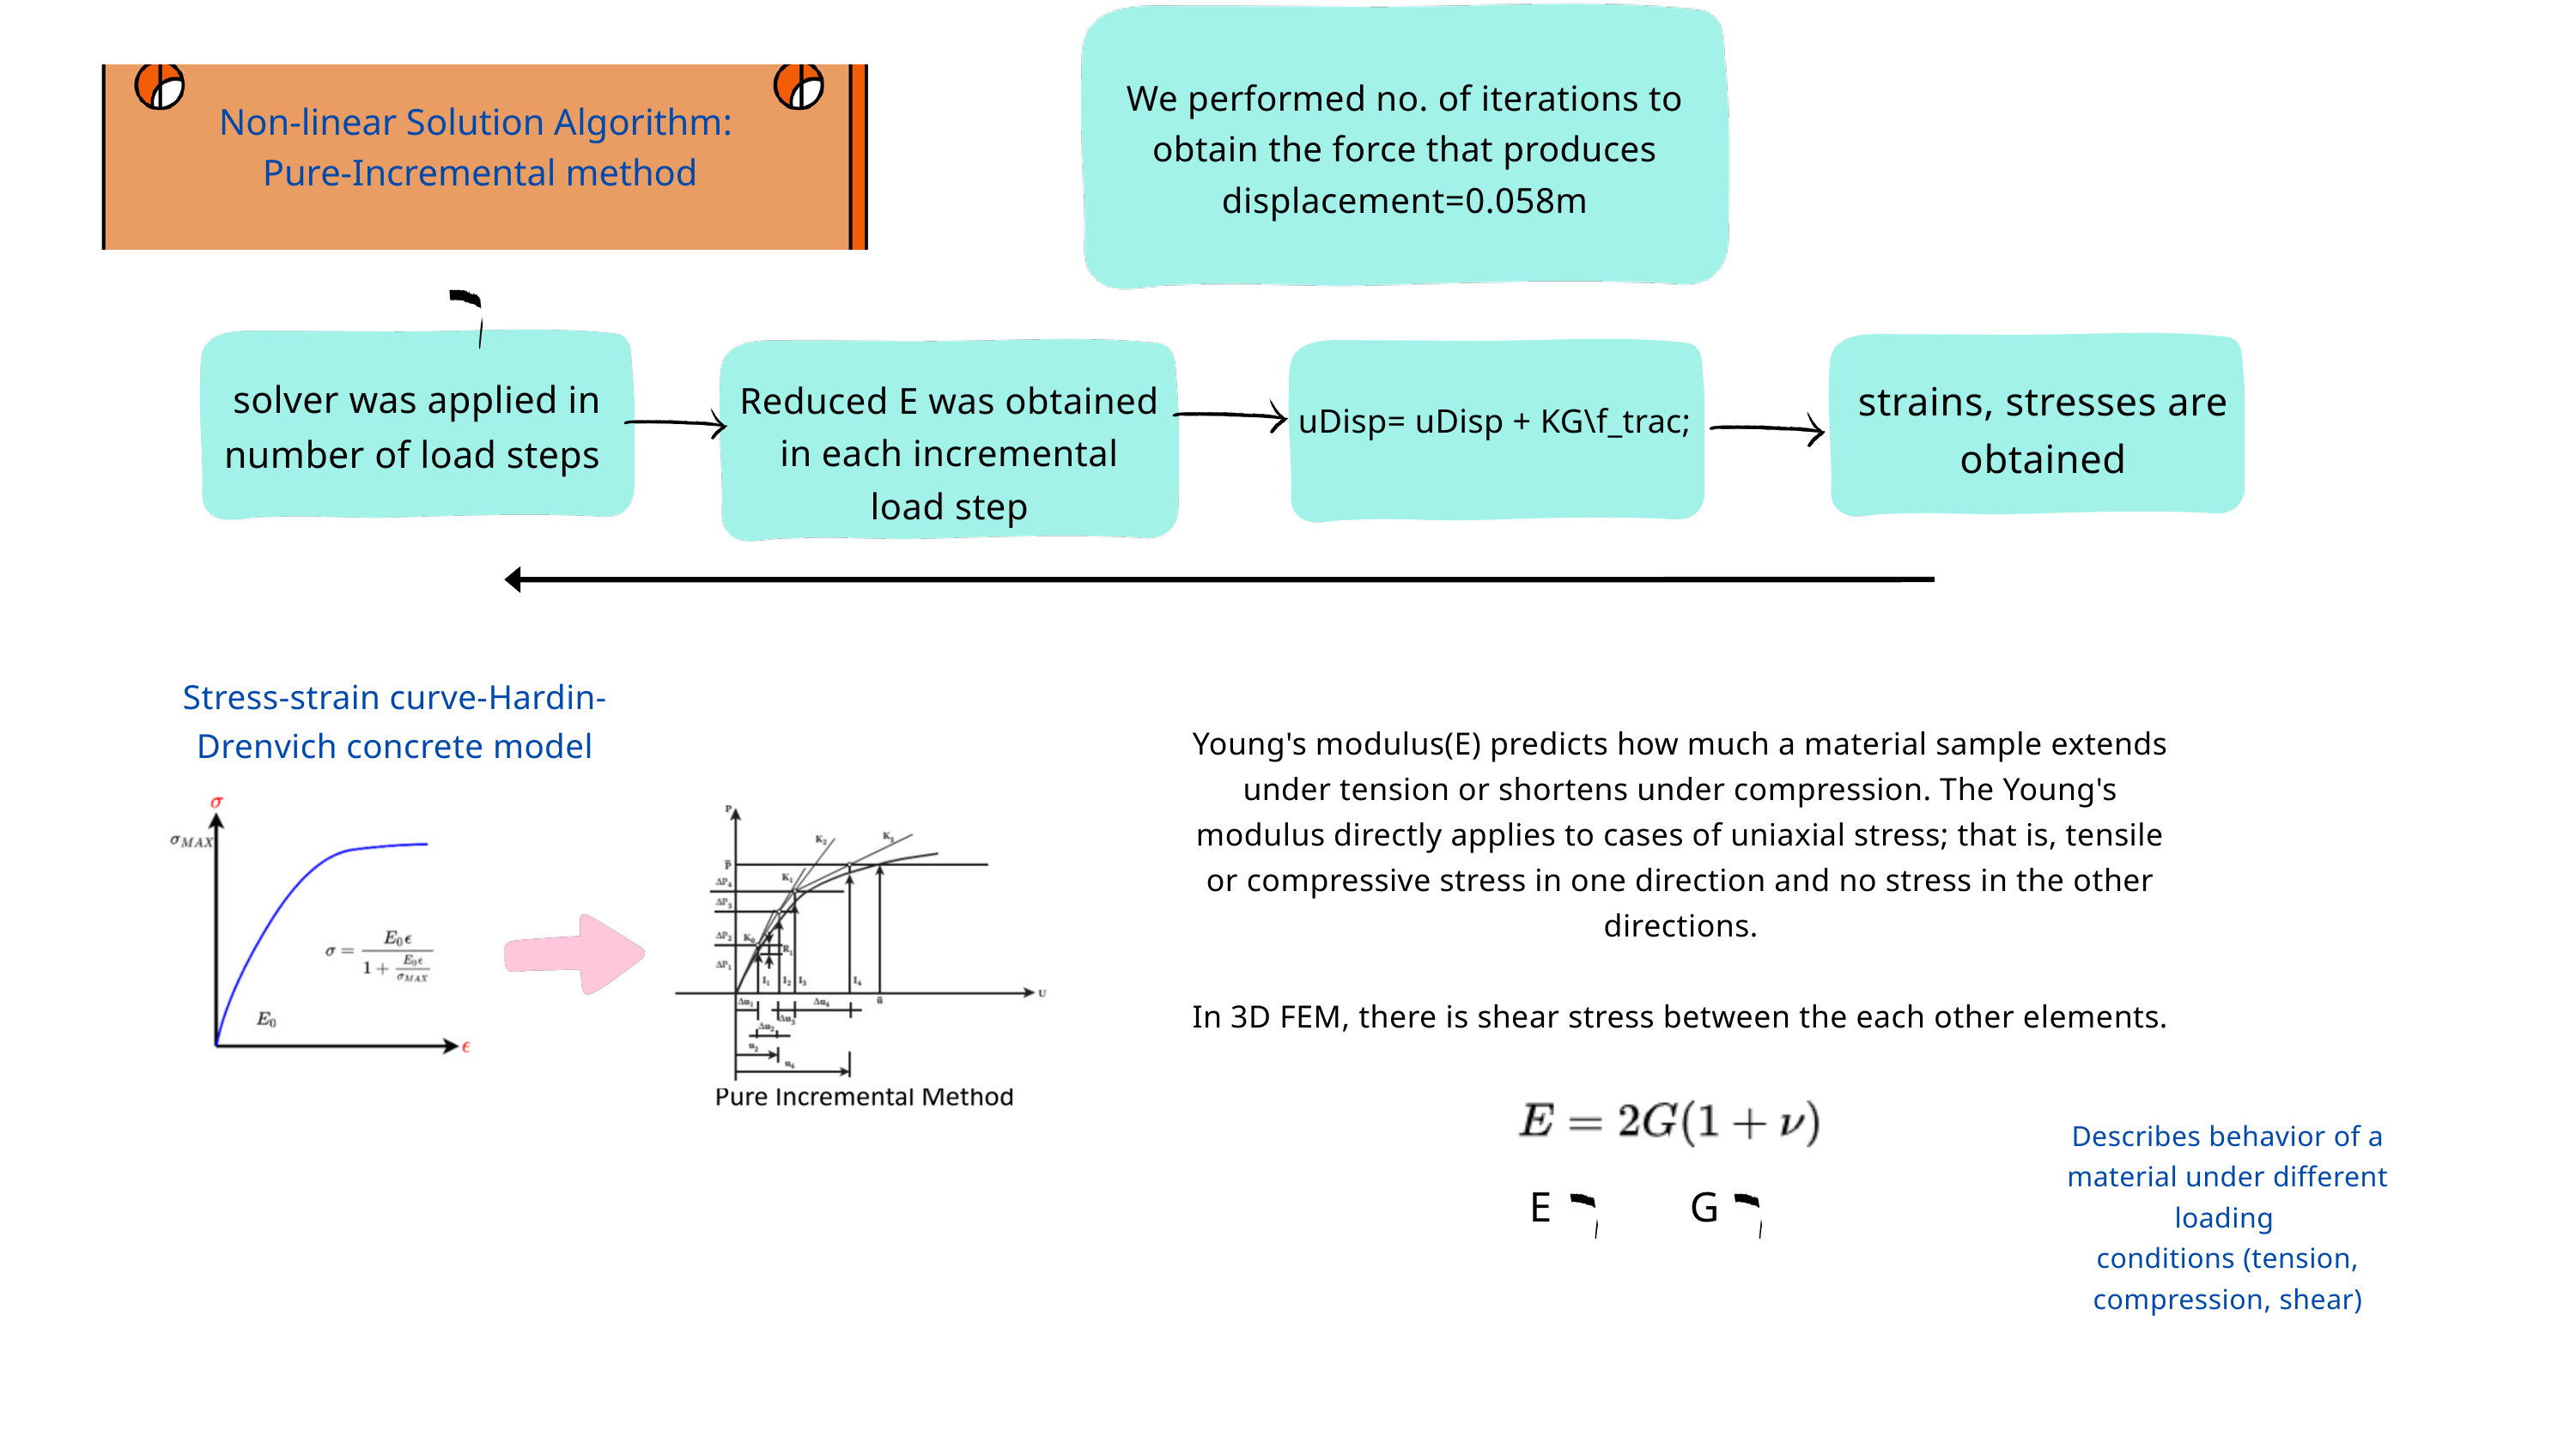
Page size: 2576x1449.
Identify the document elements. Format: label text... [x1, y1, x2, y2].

text_box G [1689, 1169, 1721, 1230]
text_box [1172, 398, 1289, 433]
text_box [1287, 440, 1705, 523]
text_box [128, 765, 519, 1059]
text_box [199, 476, 635, 521]
text_box [1287, 336, 1705, 391]
text_box Stress-strain curve-Hardin-Drenvich concrete model [166, 666, 624, 765]
text_box [1709, 411, 1826, 447]
text_box solver was applied in number of load steps [176, 366, 658, 476]
text_box [504, 914, 646, 995]
text_box [504, 570, 1935, 589]
text_box [658, 408, 727, 440]
text_box [1080, 0, 1730, 291]
text_box [199, 326, 635, 366]
text_box [719, 336, 1180, 543]
text_box [446, 250, 485, 352]
text_box Young's modulus(E) predicts how much a material sample extends under tension or shortens under compression. The Young's modulus directly applies to cases of uniaxial stress; that is, tensile or compressive stress in one direction and no stress in the other directions. In 3D FEM, there is shear stress between the each other elements. [1179, 716, 2183, 1034]
text_box [666, 792, 1087, 1117]
text_box [101, 64, 868, 92]
text_box [1729, 1162, 1765, 1242]
text_box Non-linear Solution Algorithm: Pure-Incremental method [0, 92, 1067, 193]
text_box E [1528, 1169, 1549, 1230]
text_box Reduced E was obtained in each incremental load step [738, 367, 1162, 528]
text_box [101, 193, 868, 251]
text_box We performed no. of iterations to obtain the force that produces displacement=0.058m [1105, 67, 1704, 221]
text_box strains, stresses are obtained [1835, 366, 2251, 482]
text_box [1828, 330, 2245, 517]
text_box [1490, 1079, 1826, 1154]
text_box Describes behavior of a material under different loading conditions (tension, compression, shear) [2025, 1111, 2432, 1315]
text_box uDisp= uDisp + KG\f_trac; [1283, 391, 1706, 440]
text_box [1565, 1162, 1601, 1242]
